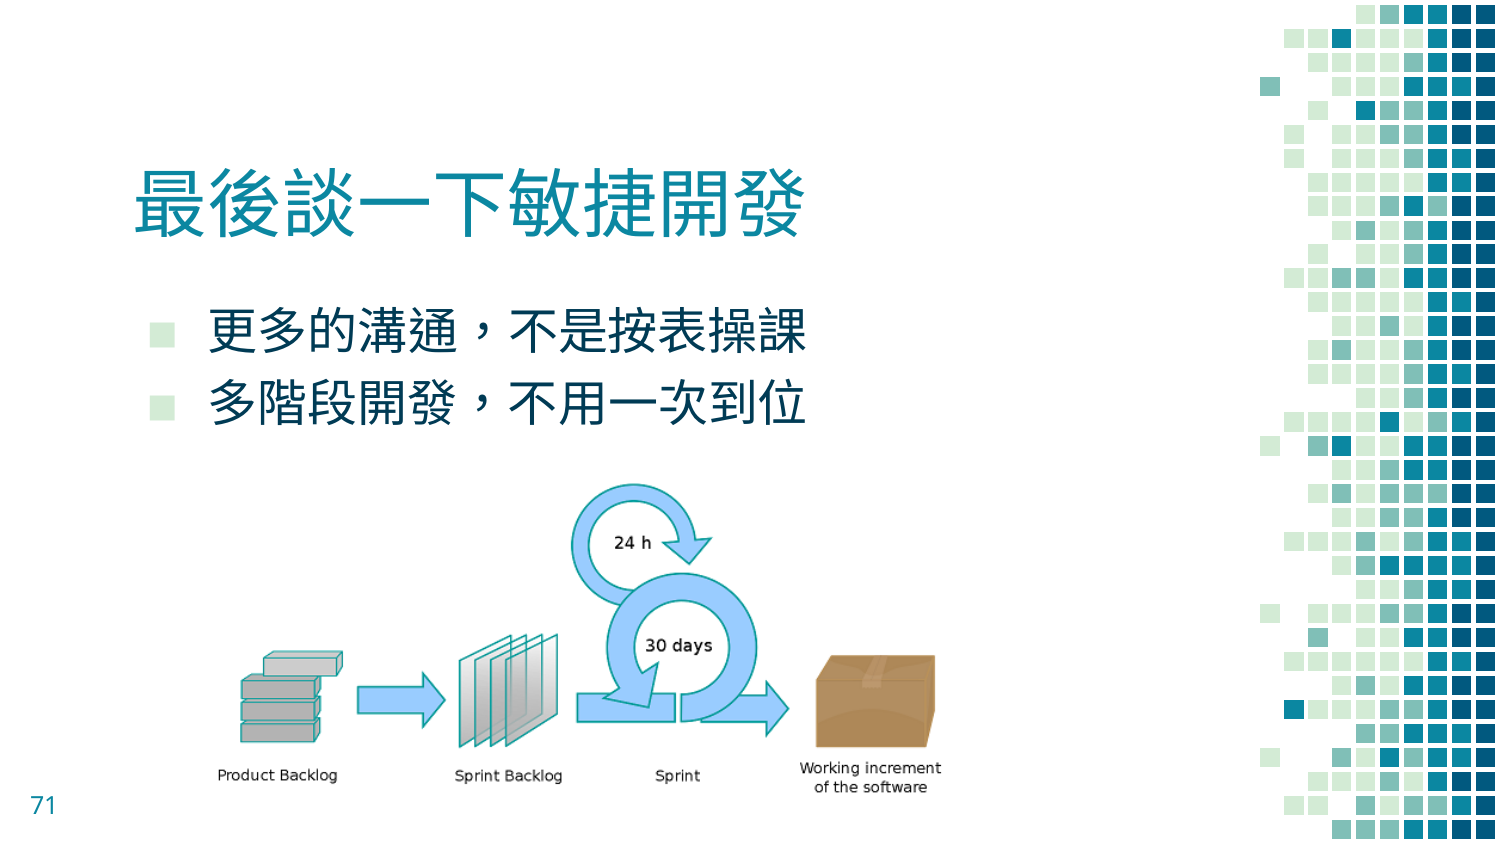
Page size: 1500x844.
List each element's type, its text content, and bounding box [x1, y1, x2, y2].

slide_number 71 [15, 774, 105, 839]
list 更多的溝通，不是按表操課 多階段開發，不用一次到位 [117, 284, 1227, 774]
picture [201, 457, 965, 840]
title 最後談一下敏捷開發 [117, 121, 1227, 262]
